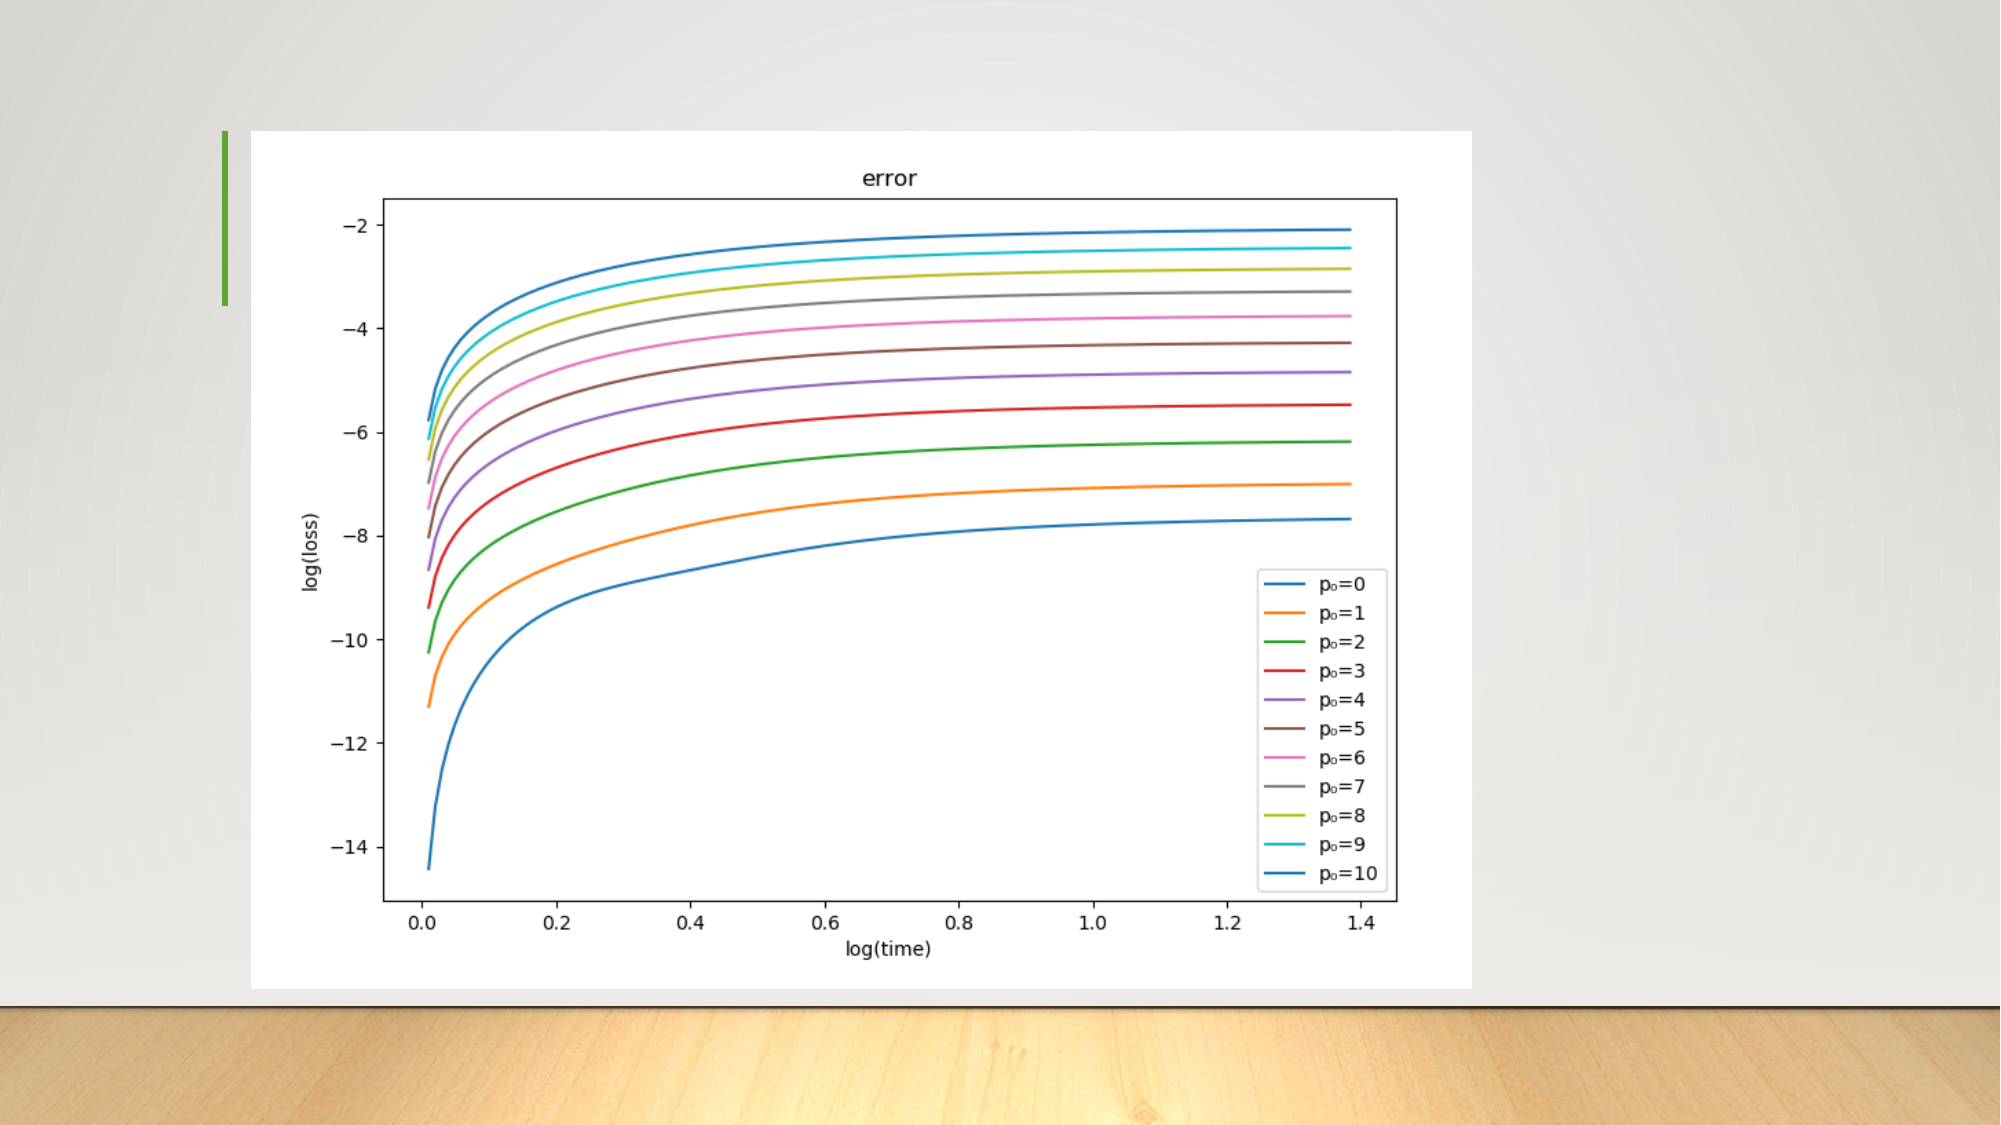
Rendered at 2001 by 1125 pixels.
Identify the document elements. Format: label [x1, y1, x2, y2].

picture [0, 1006, 2000, 1125]
picture [251, 131, 1472, 989]
